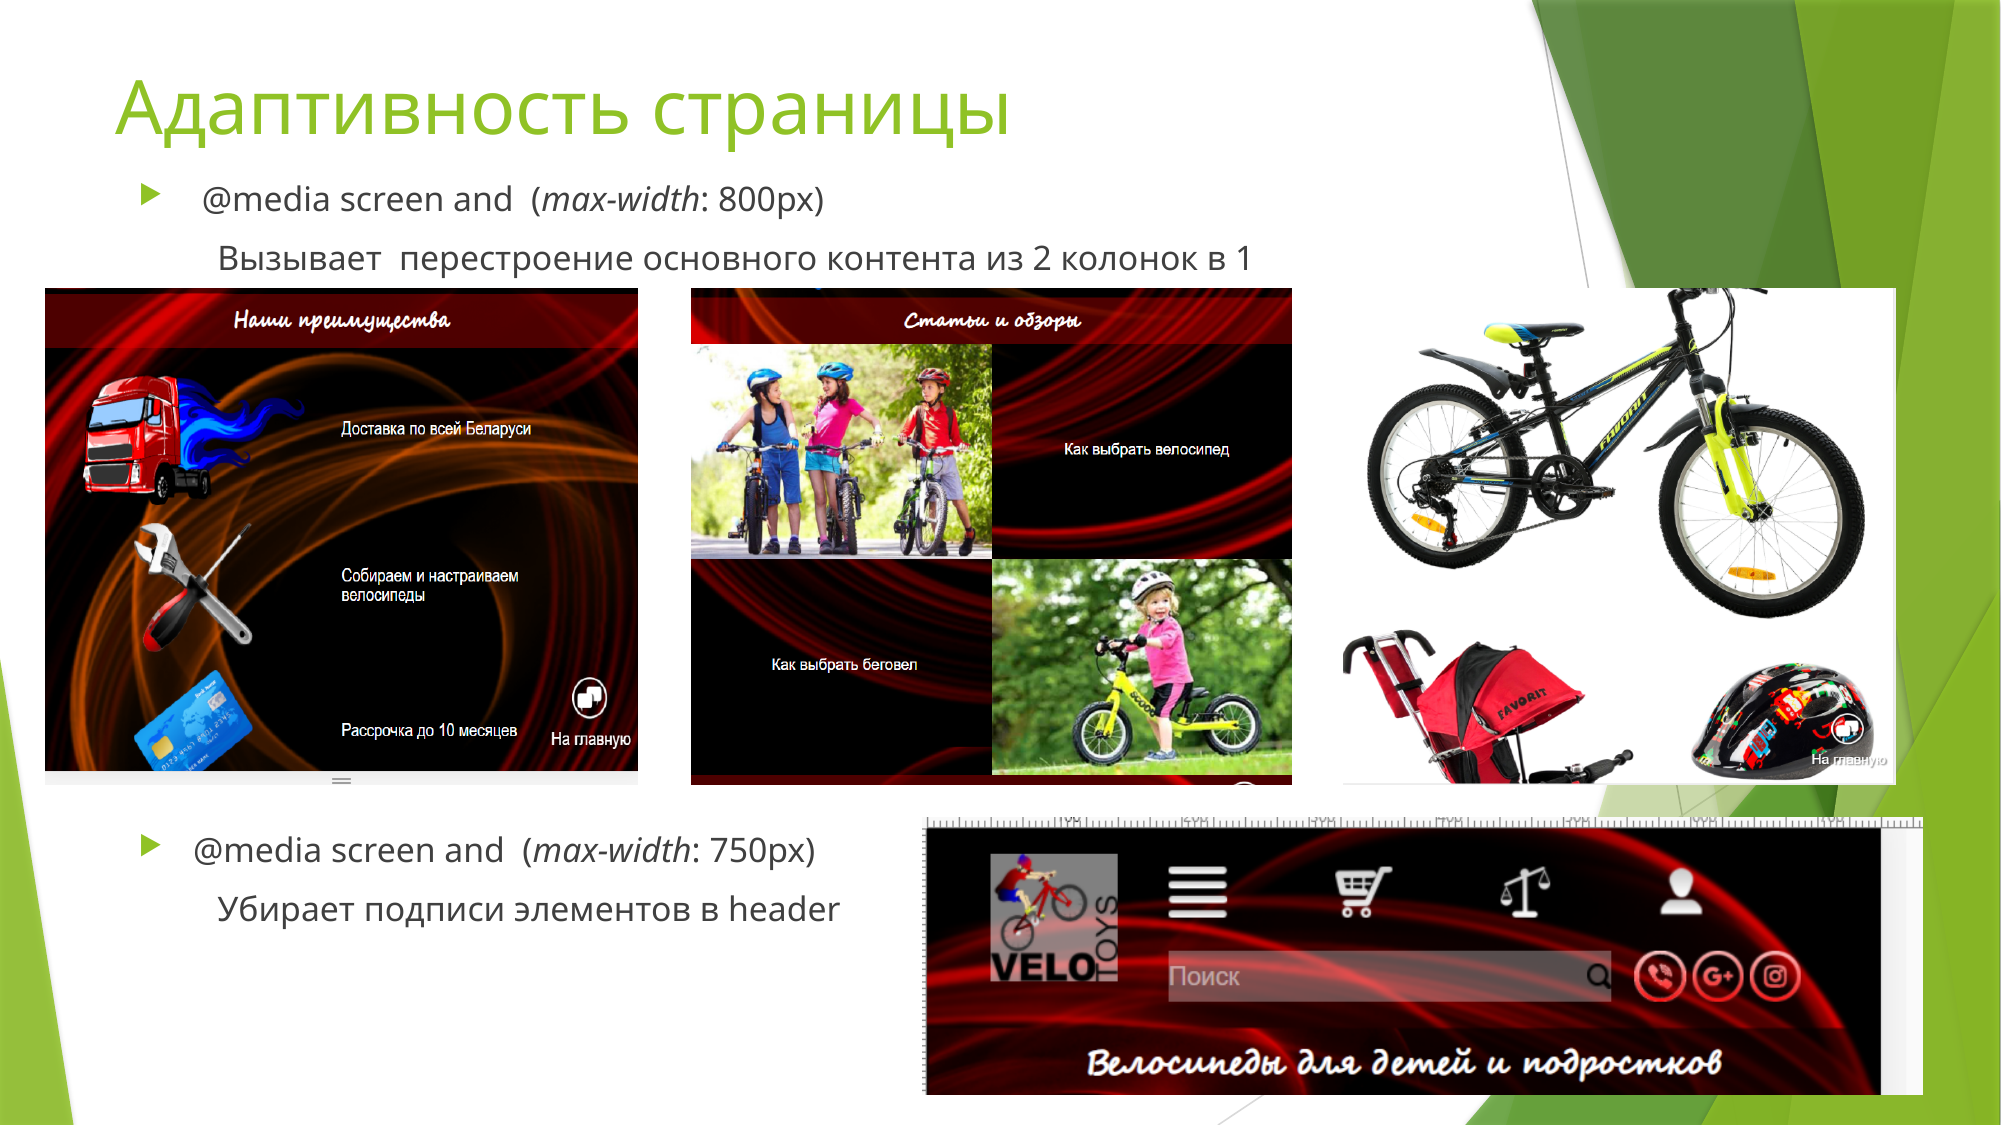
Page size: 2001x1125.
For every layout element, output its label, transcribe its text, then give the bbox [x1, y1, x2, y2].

list @media screen and (max-width: 800px) Вызывает перестроение основного контента из 2 колонок в 1 @media screen and (max-width: 750px) Убирает подписи элементов в header [123, 170, 1534, 940]
picture [690, 288, 1292, 785]
title Адаптивность страницы [100, 52, 1511, 195]
picture [1342, 288, 1897, 785]
picture [44, 288, 638, 785]
picture [922, 816, 1923, 1095]
